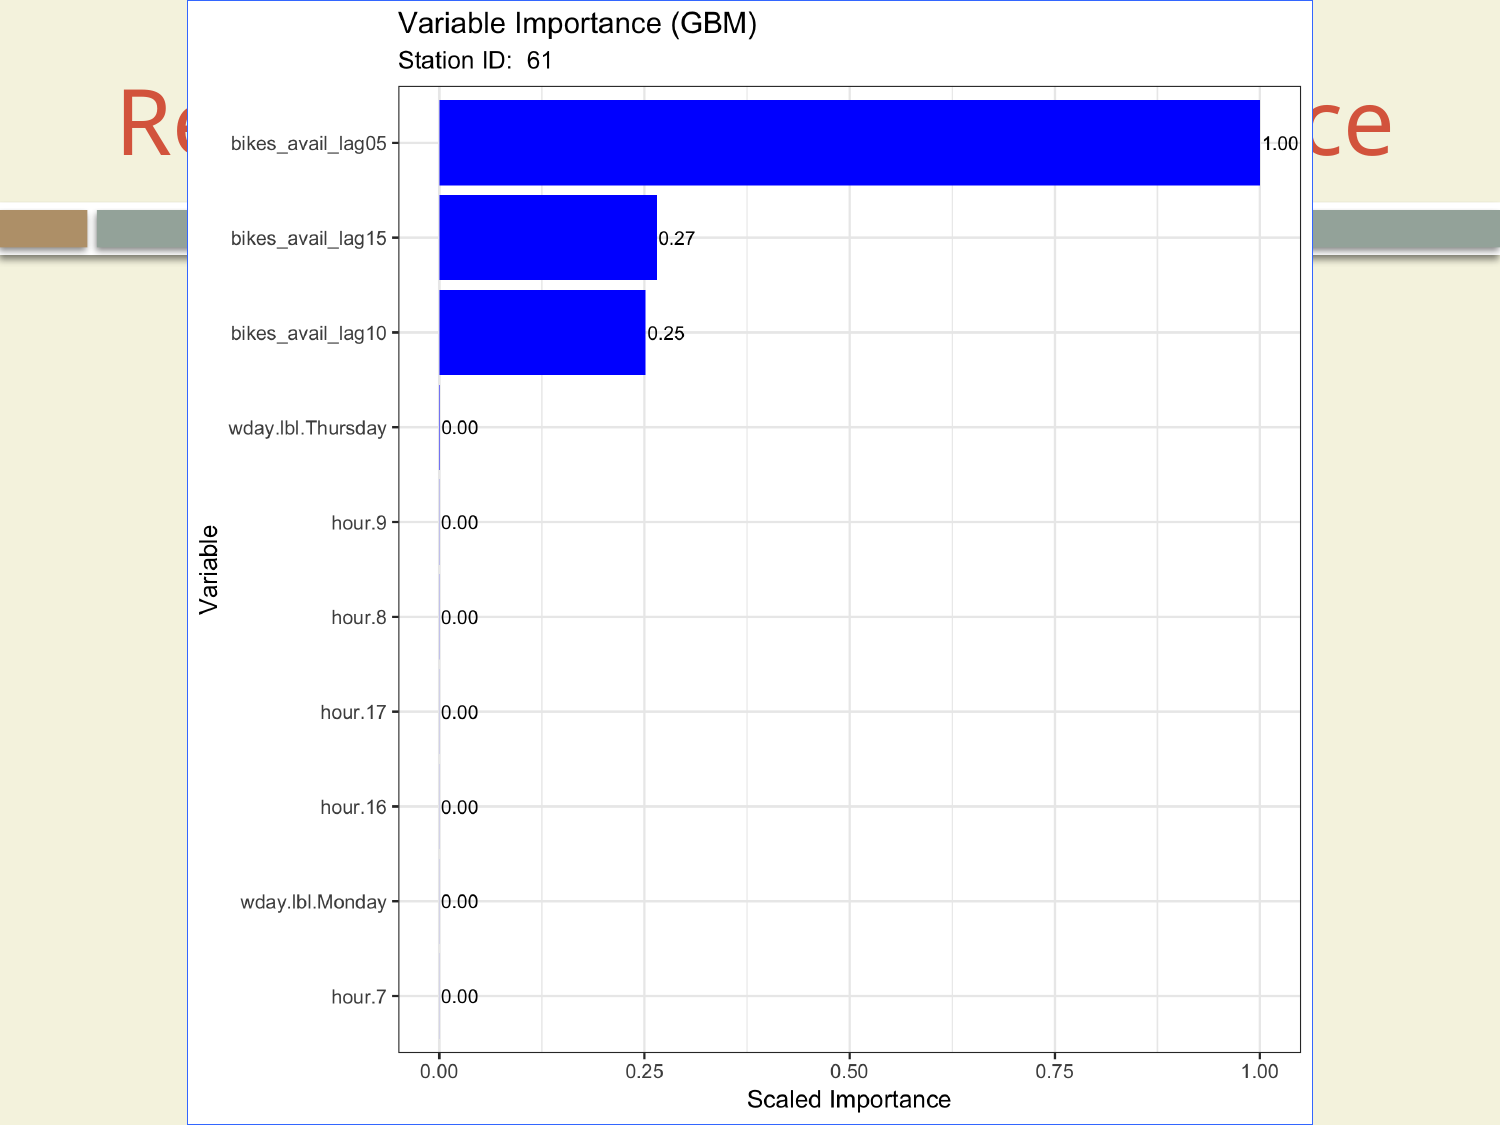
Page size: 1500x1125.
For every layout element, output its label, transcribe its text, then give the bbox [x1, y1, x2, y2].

title Results – Variable Importance [1317, 37, 1438, 200]
picture [187, 0, 1313, 1125]
title Results – Variable Importance [100, 37, 182, 200]
